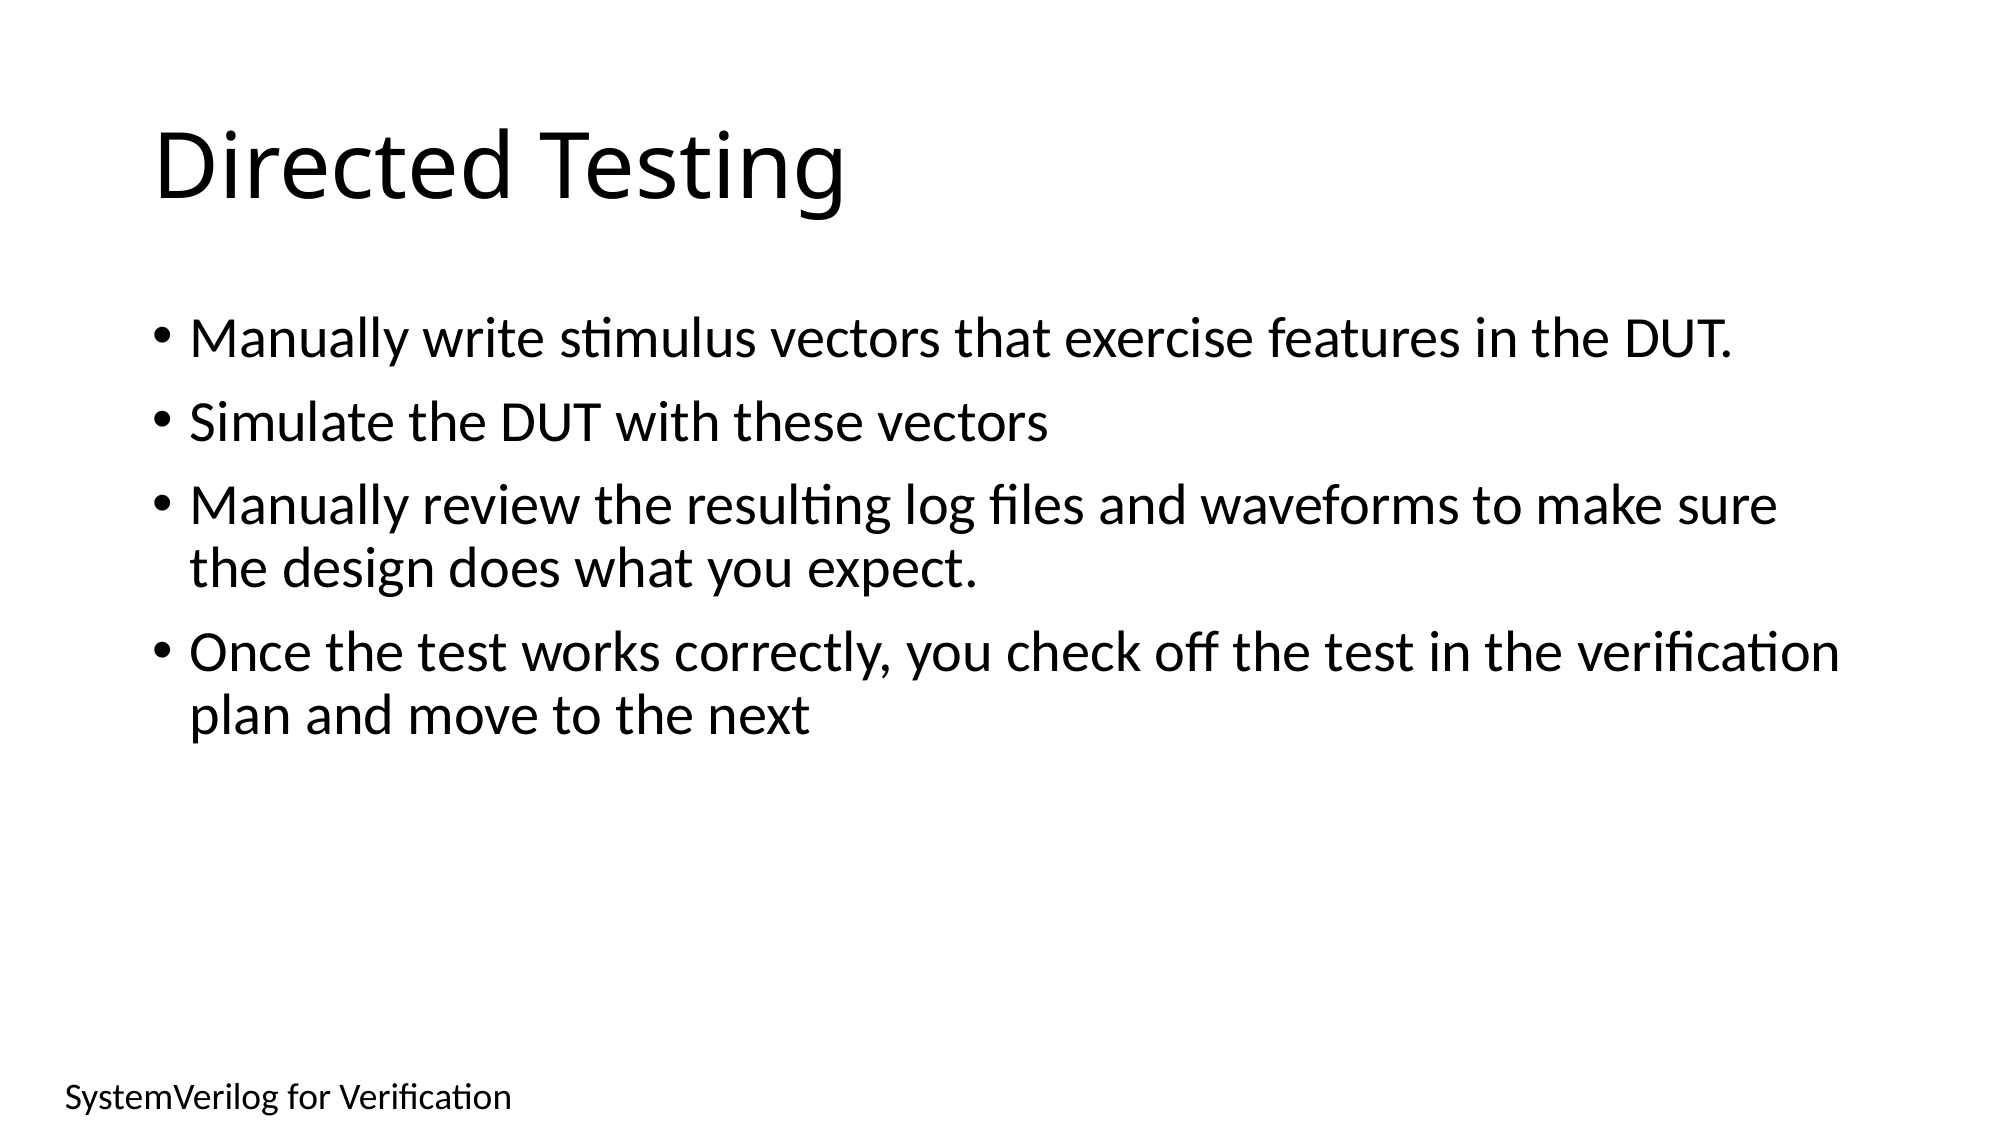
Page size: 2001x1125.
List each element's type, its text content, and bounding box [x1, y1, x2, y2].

text_box SystemVerilog for Verification [50, 1064, 1050, 1125]
list Manually write stimulus vectors that exercise features in the DUT. Simulate the DUT with these vectors Manually review the resulting log files and waveforms to make sure the design does what you expect. Once the test works correctly, you check off the test in the verification plan and move to the next [137, 299, 1863, 1014]
title Directed Testing [137, 59, 1863, 278]
